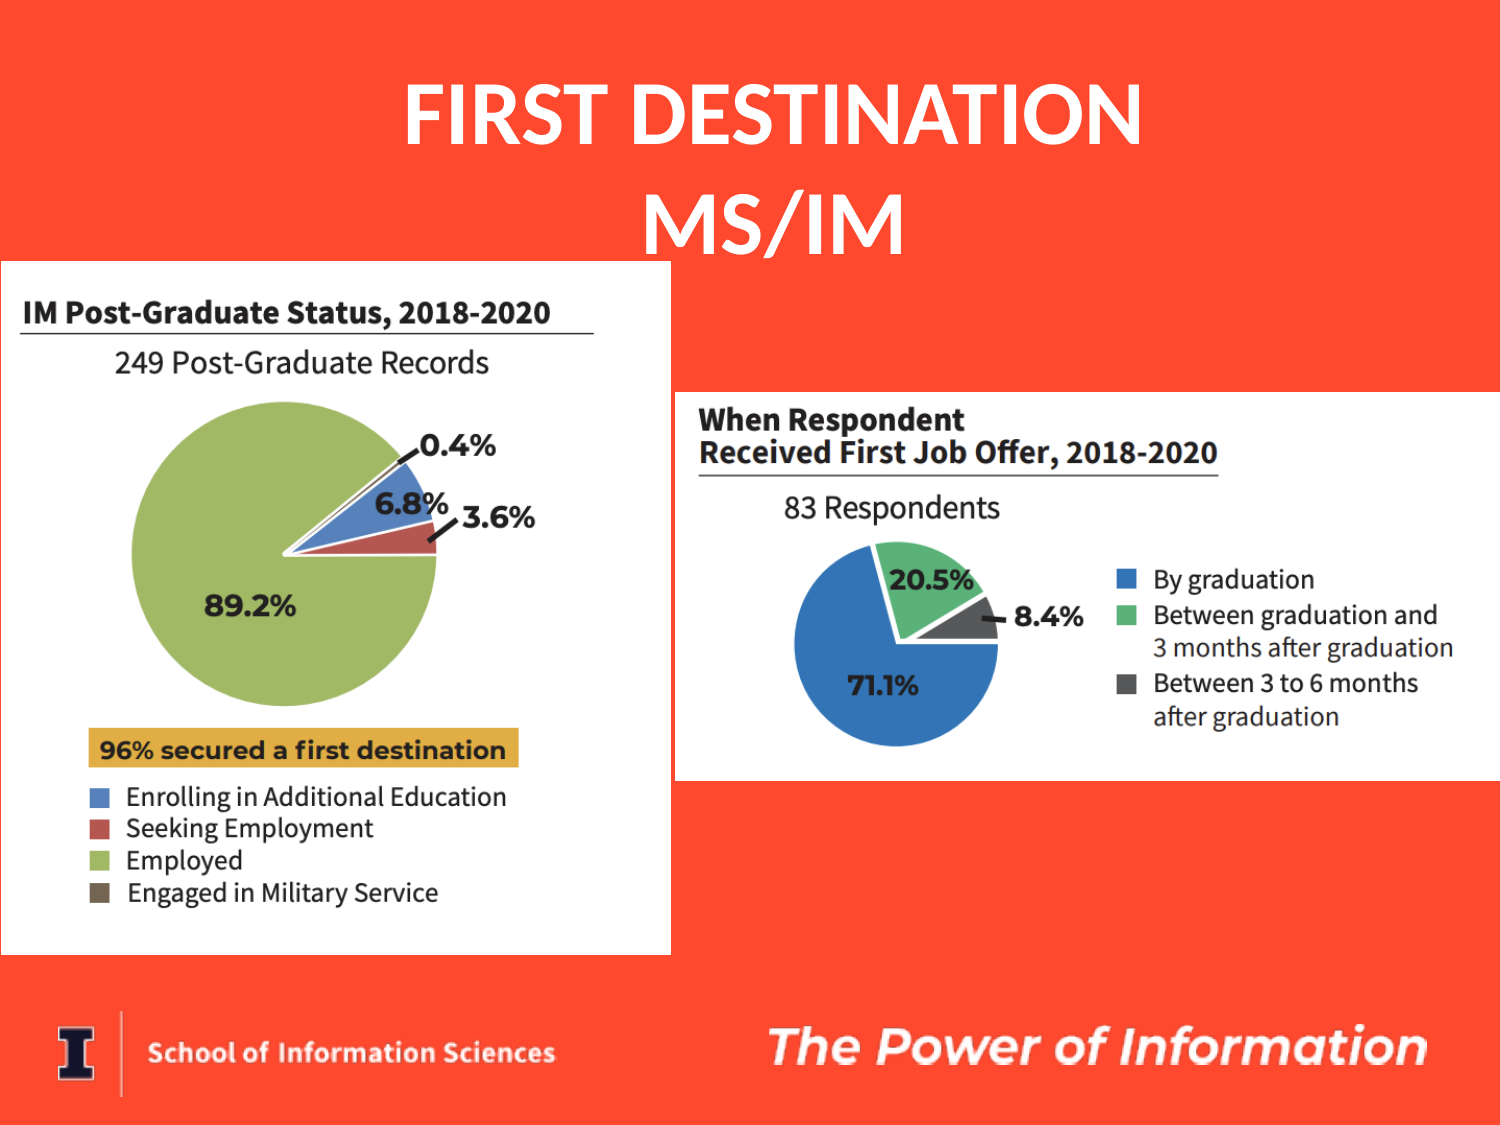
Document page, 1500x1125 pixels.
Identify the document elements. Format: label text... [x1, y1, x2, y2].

picture [674, 392, 1500, 781]
picture [769, 1024, 1427, 1065]
picture [58, 1011, 557, 1097]
text_box FIRST DESTINATION MS/IM [388, 45, 1161, 281]
picture [1, 260, 671, 956]
